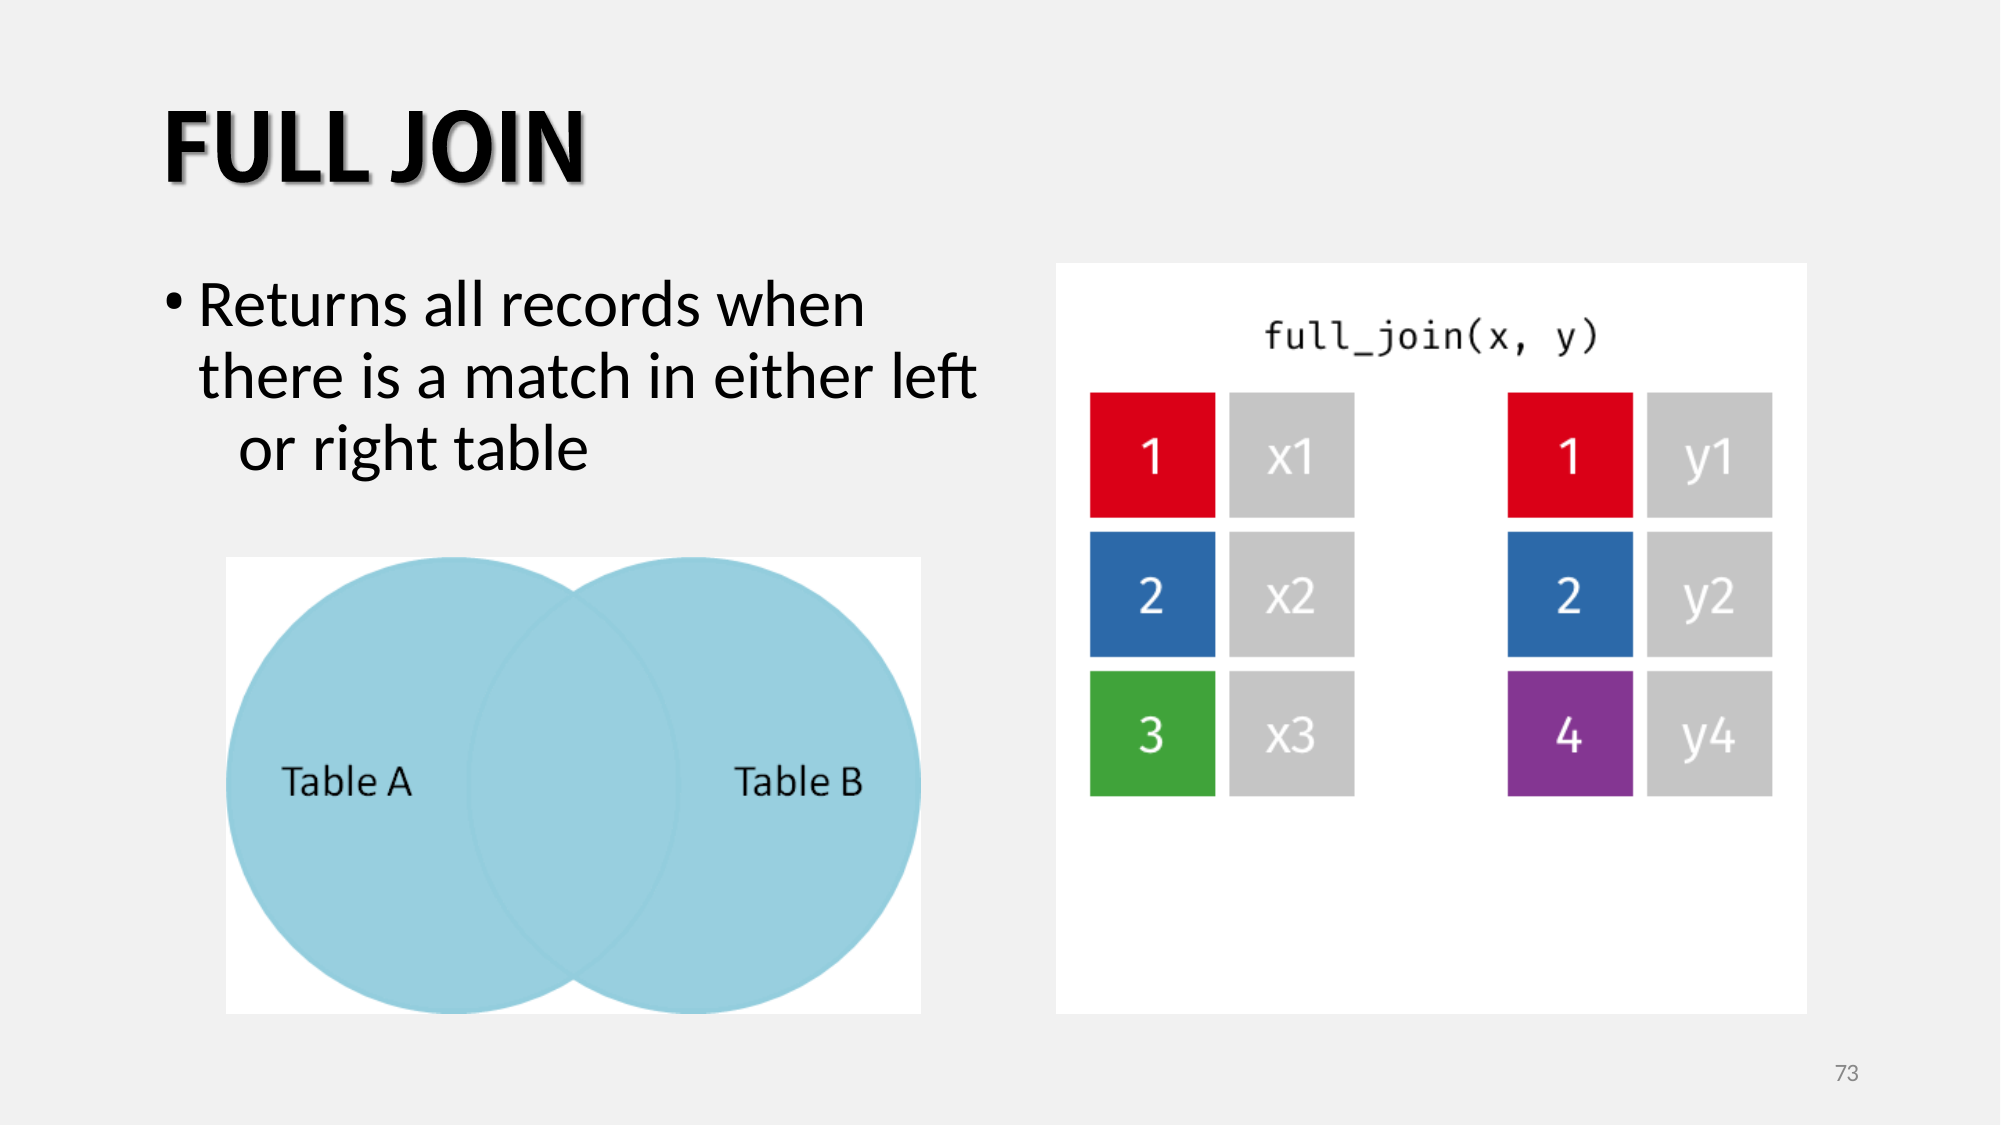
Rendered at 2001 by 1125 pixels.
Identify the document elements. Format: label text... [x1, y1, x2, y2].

picture [225, 557, 921, 1014]
text_box Returns all records when there is a match in either left or right table [159, 256, 985, 484]
picture [1055, 262, 1807, 1014]
slide_number 73 [1802, 1060, 1863, 1100]
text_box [104, 67, 650, 269]
